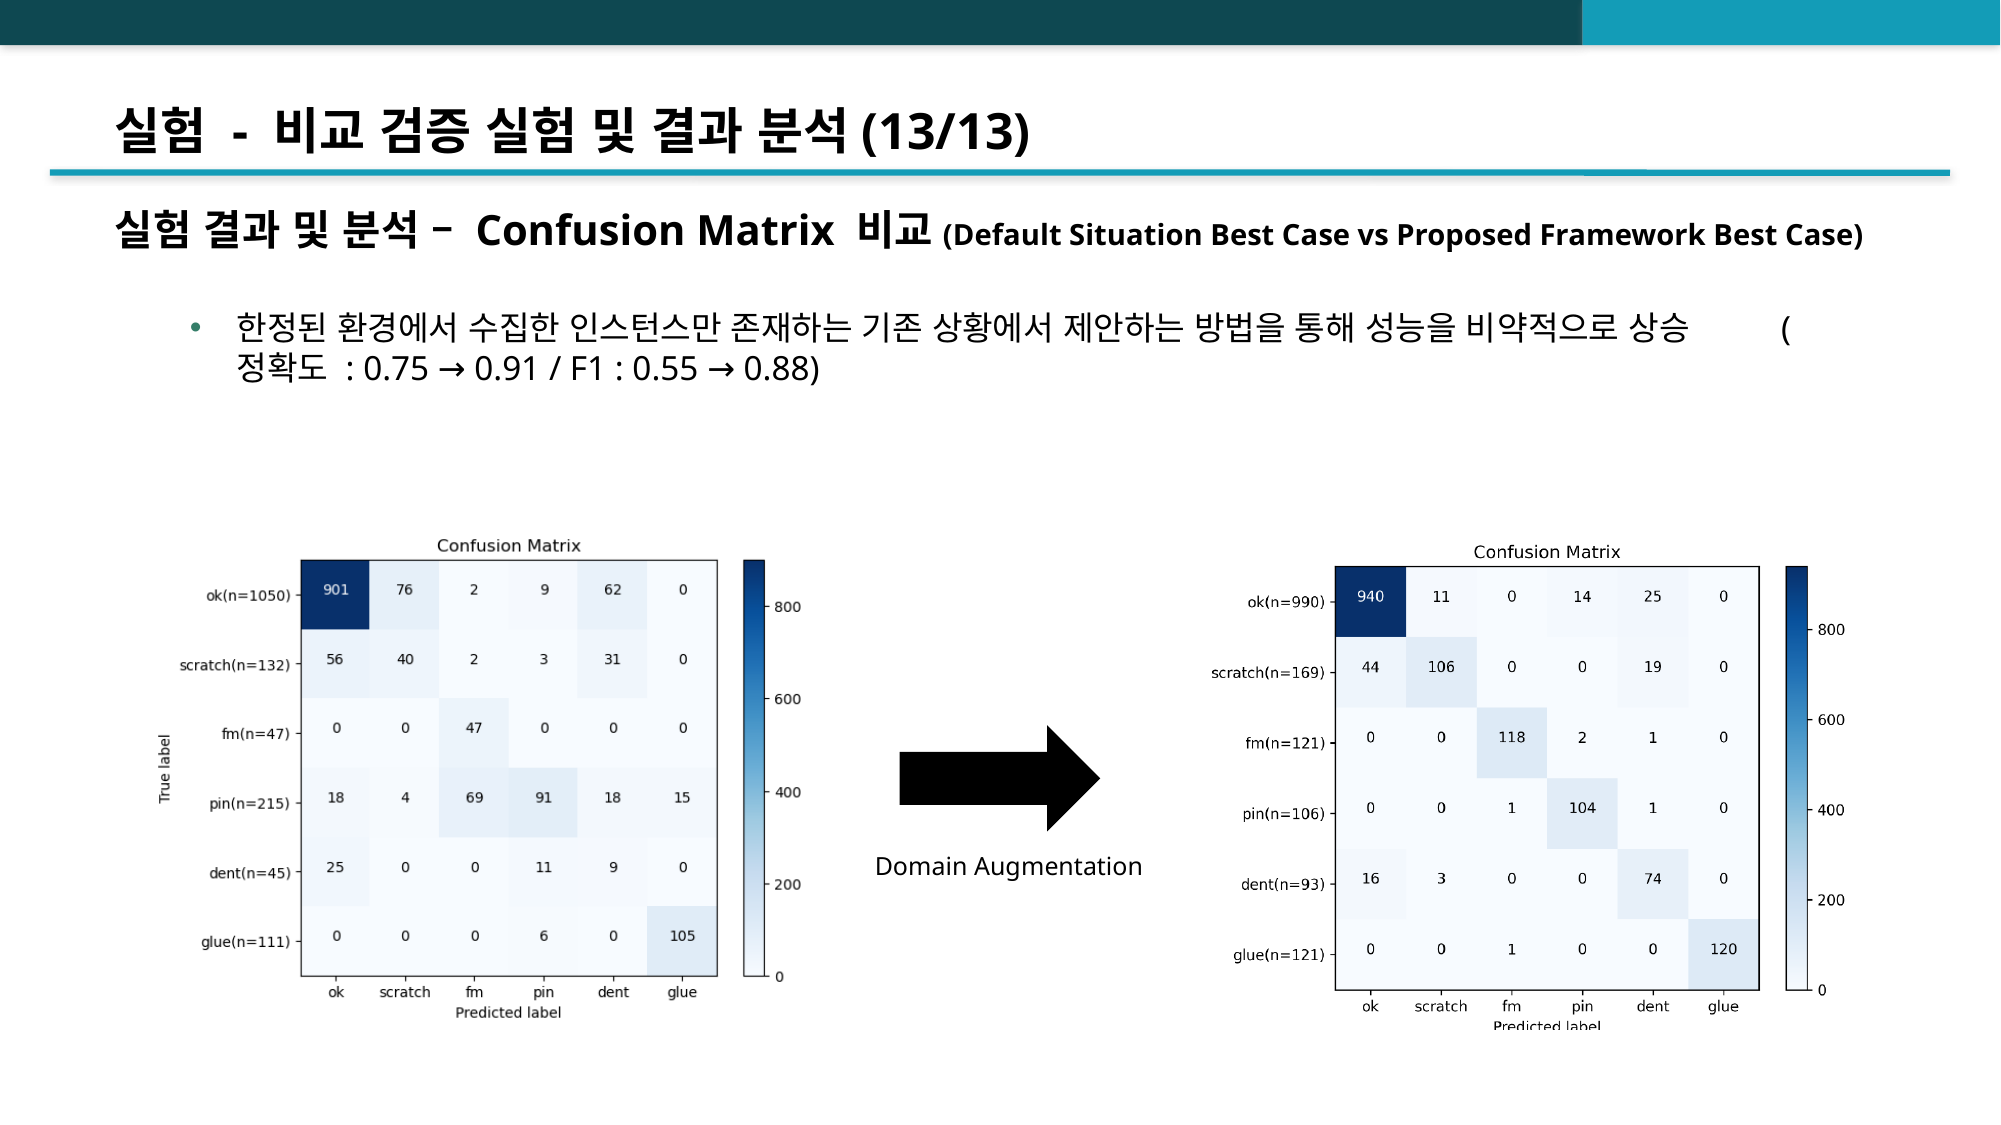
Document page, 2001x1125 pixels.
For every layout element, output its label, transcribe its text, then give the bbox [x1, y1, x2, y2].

text_box [897, 723, 1103, 834]
picture [149, 528, 812, 1031]
text_box Domain Augmentation [834, 842, 1184, 888]
title 실험 - 비교 검증 실험 및 결과 분석(13/13) [99, 0, 1900, 168]
picture [1212, 526, 1884, 1031]
list 실험 결과 및 분석 – Confusion Matrix 비교(Default Situation Best Case vs Proposed Framework Best Case) 한정된 환경에서 수집한 인스턴스만 존재하는 기존 상황에서 제안하는 방법을 통해 성능을 비약적으로 상승 (정확도 : 0.75 → 0.91 / F1 : 0.55 → 0.88) [99, 196, 1900, 1075]
